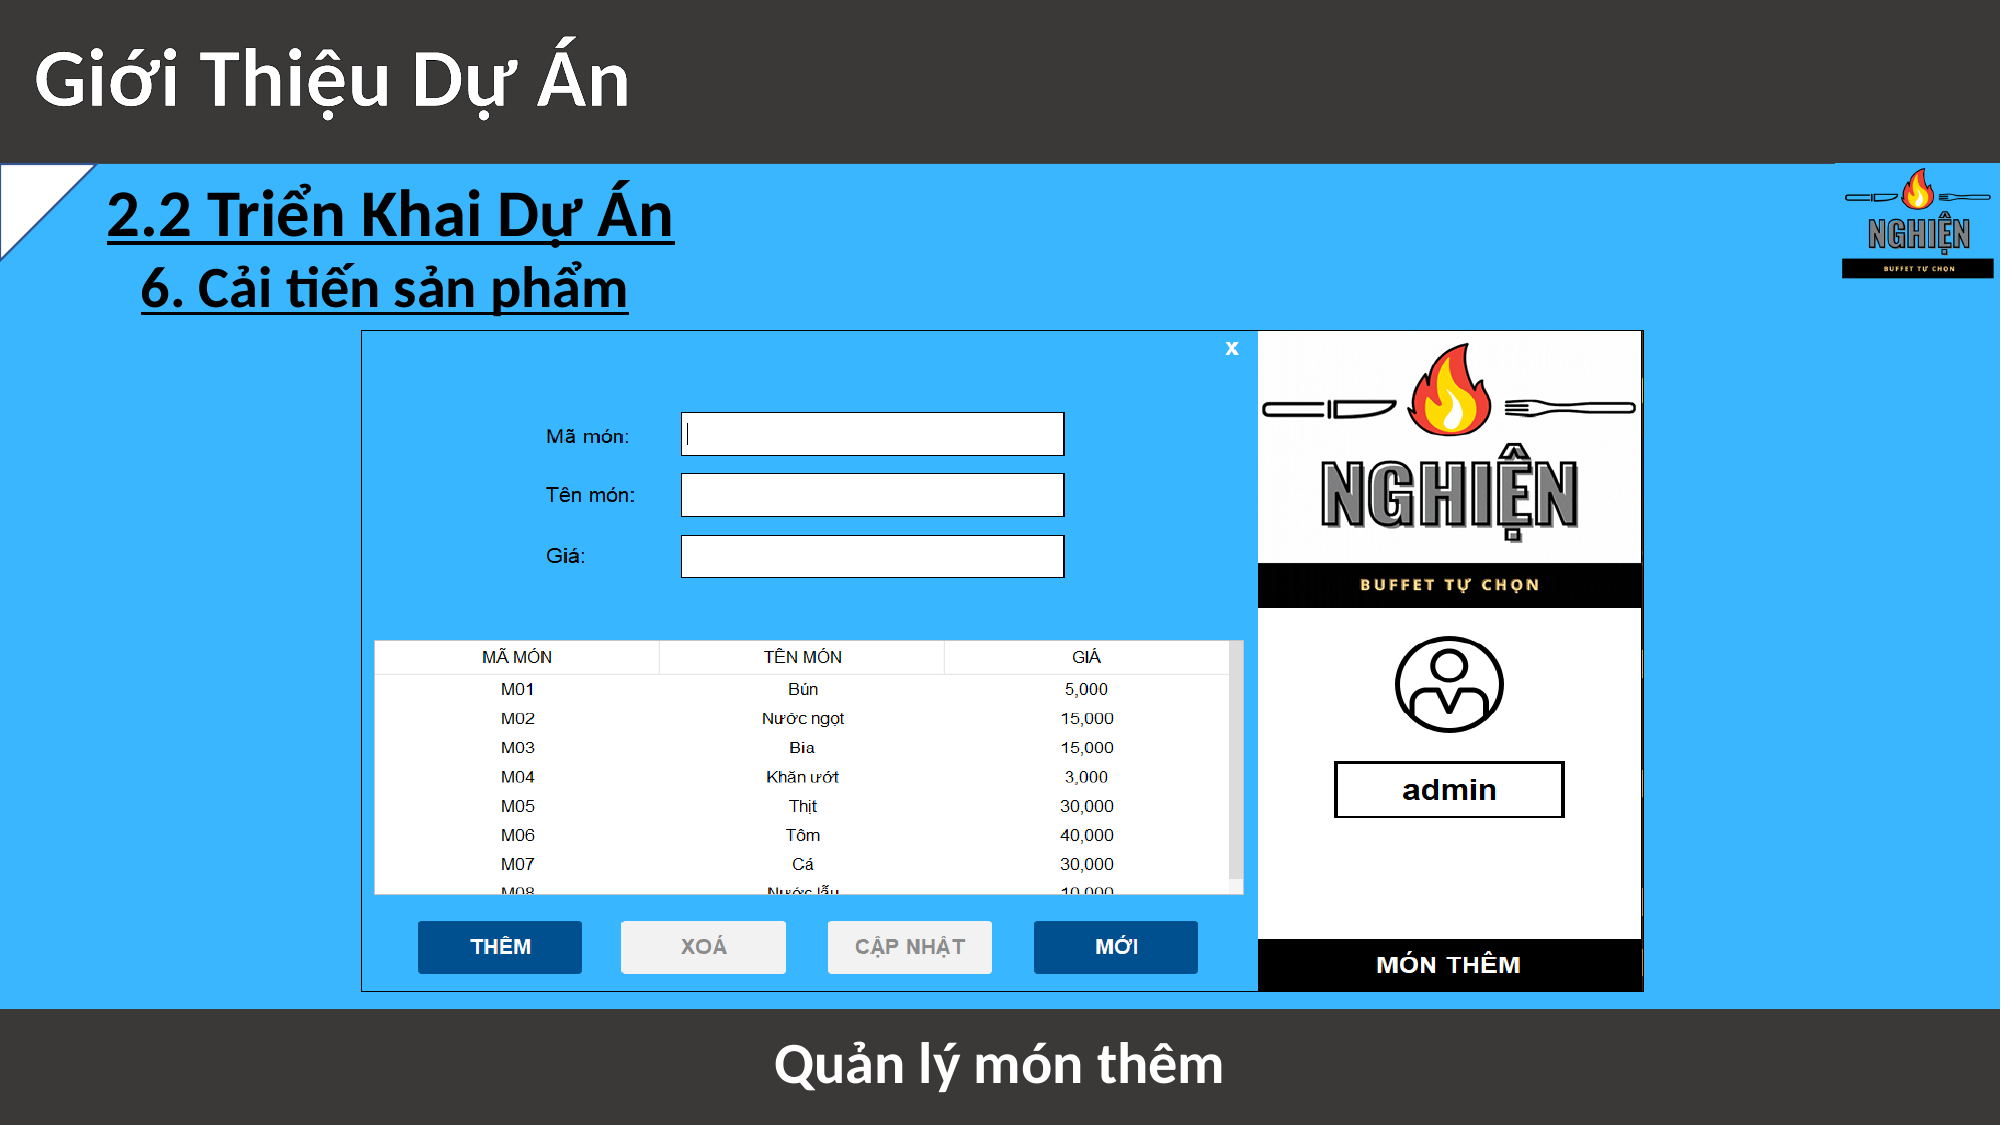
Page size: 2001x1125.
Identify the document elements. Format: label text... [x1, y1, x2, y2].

text_box Quản lý món thêm [759, 1017, 1241, 1103]
picture [1835, 163, 2000, 282]
picture [361, 330, 1644, 992]
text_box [0, 163, 2000, 1009]
text_box Giới Thiệu Dự Án [0, 15, 724, 131]
